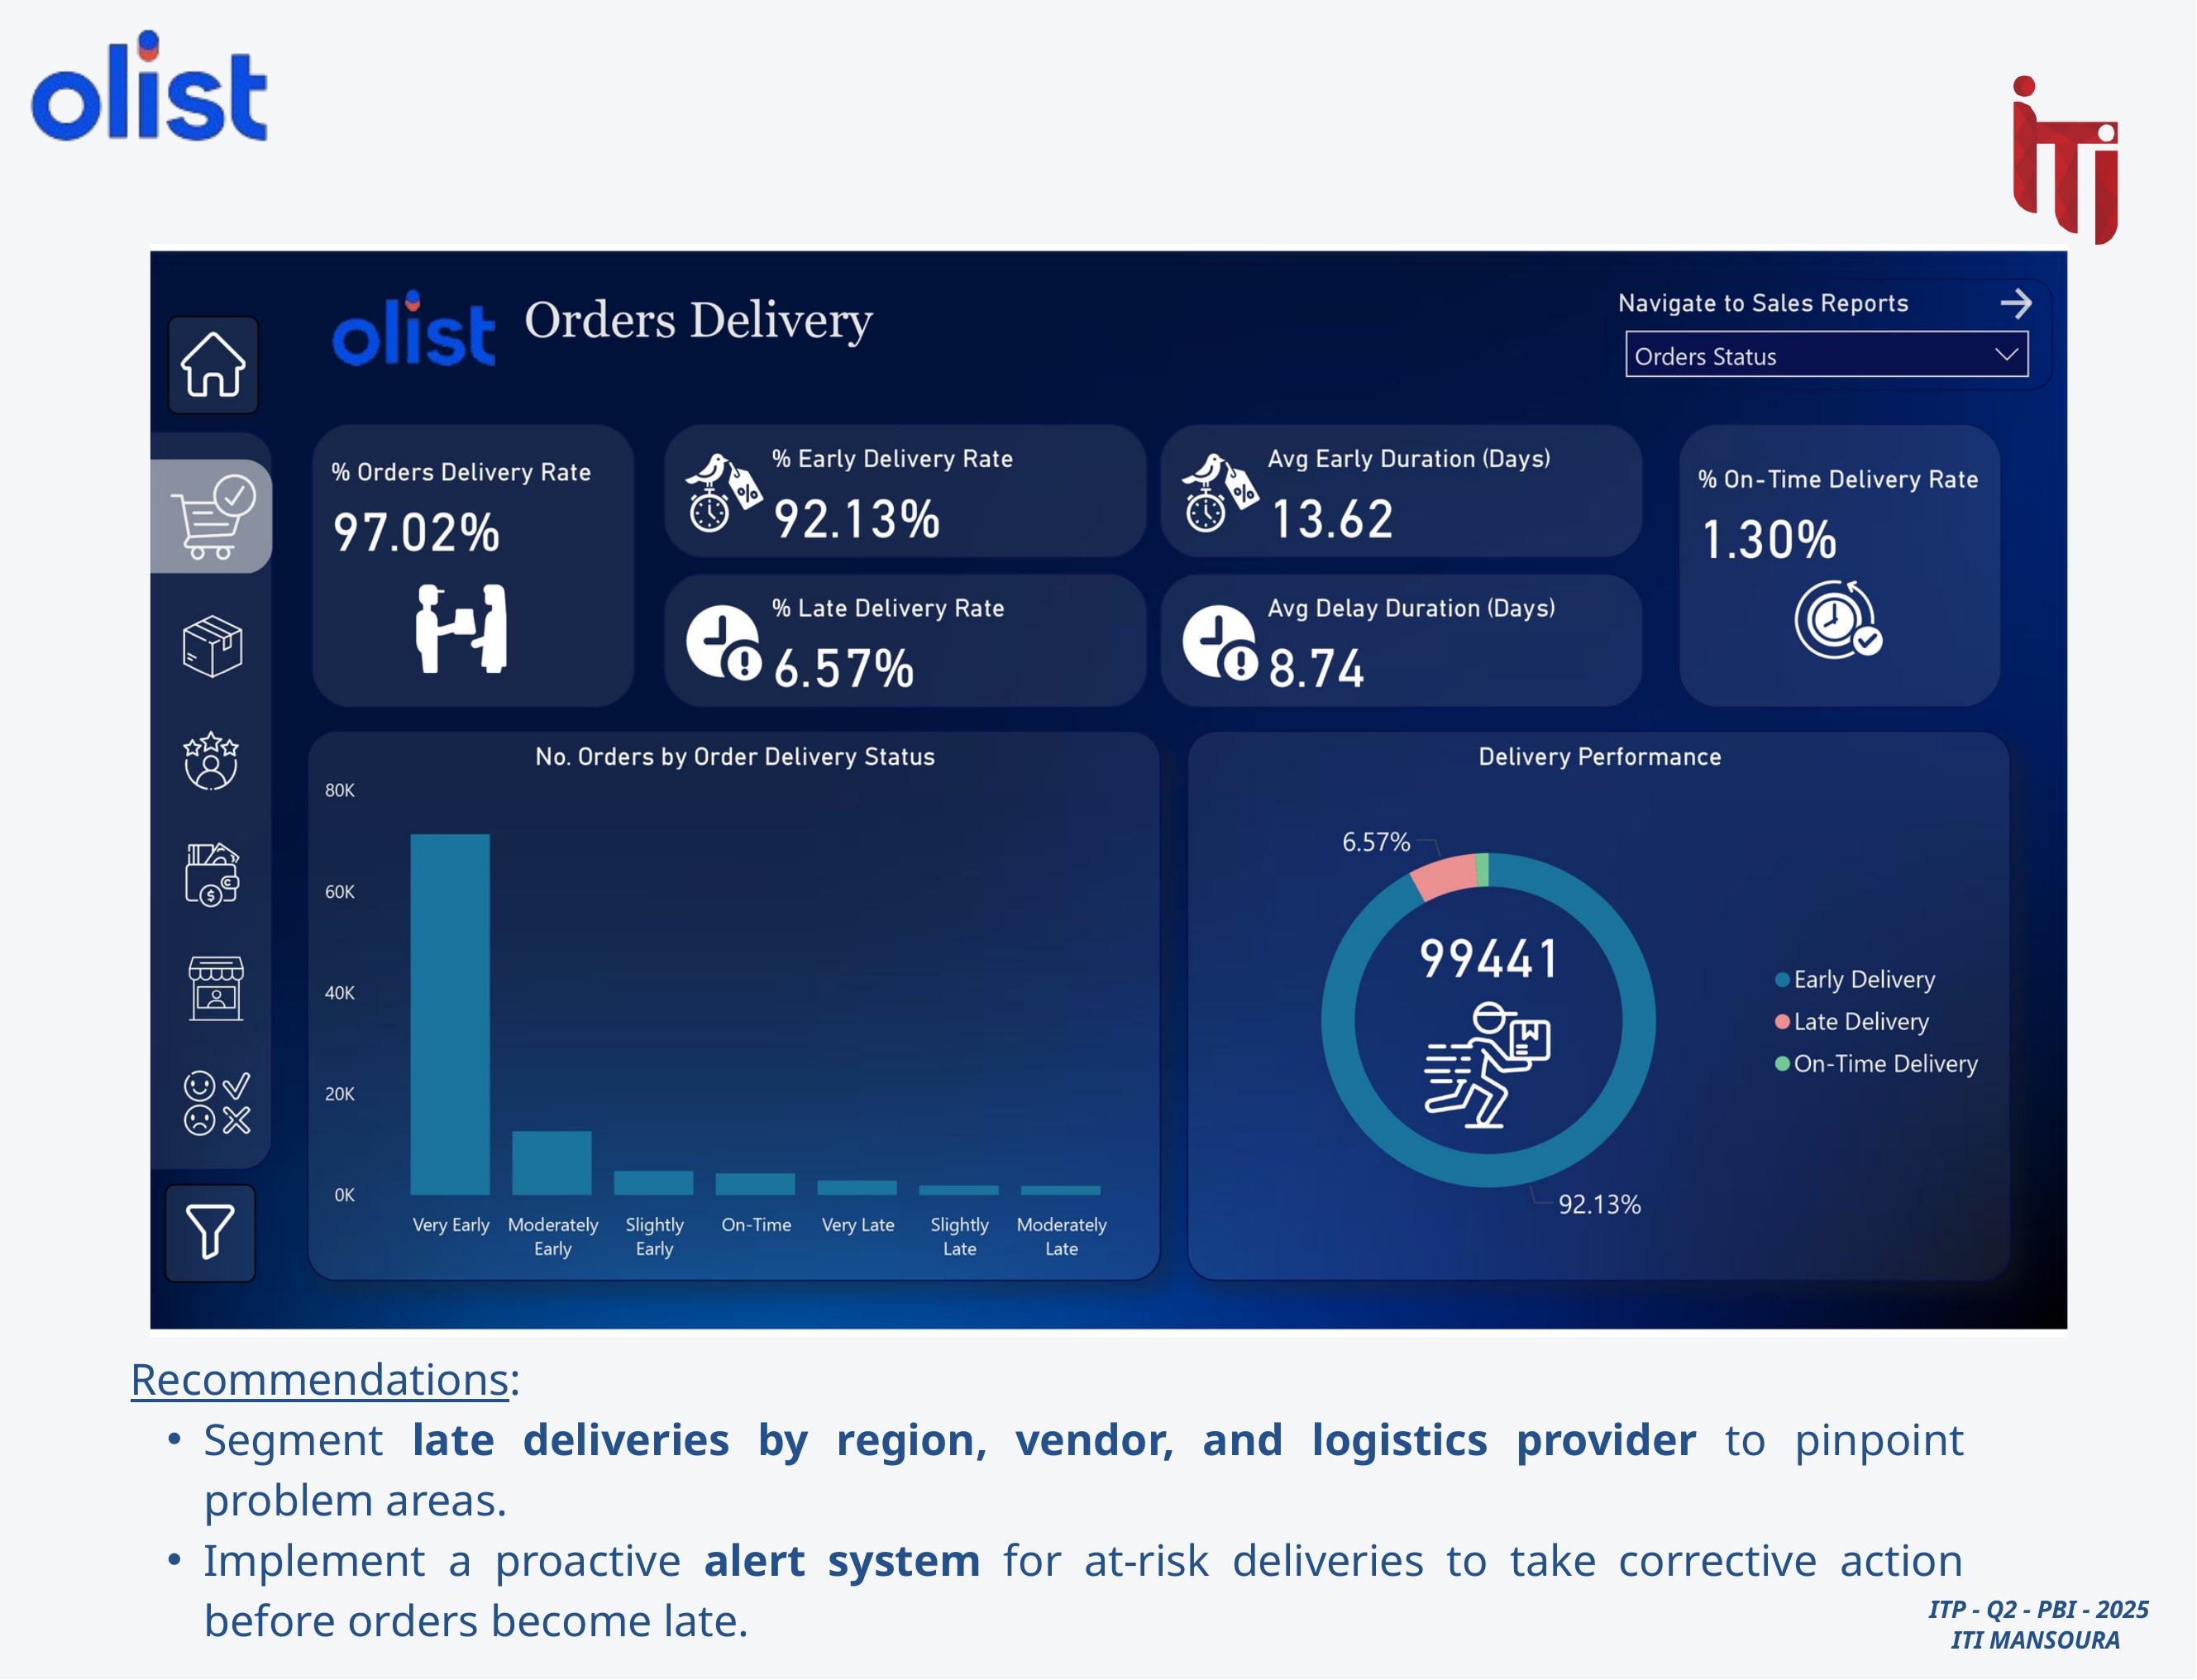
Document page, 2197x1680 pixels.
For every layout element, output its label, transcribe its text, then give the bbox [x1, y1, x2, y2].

text_box [150, 244, 2068, 1337]
text_box [0, 0, 301, 193]
text_box ITP - Q2 - PBI - 2025 ITI MANSOURA [1879, 1592, 2194, 1654]
text_box [2004, 58, 2132, 245]
text_box Recommendations: Segment late deliveries by region, vendor, and logistics provider to pinpoint problem areas. Implement a proactive alert system for at-risk deliveries to take corrective action before orders become late. [130, 1344, 1965, 1645]
